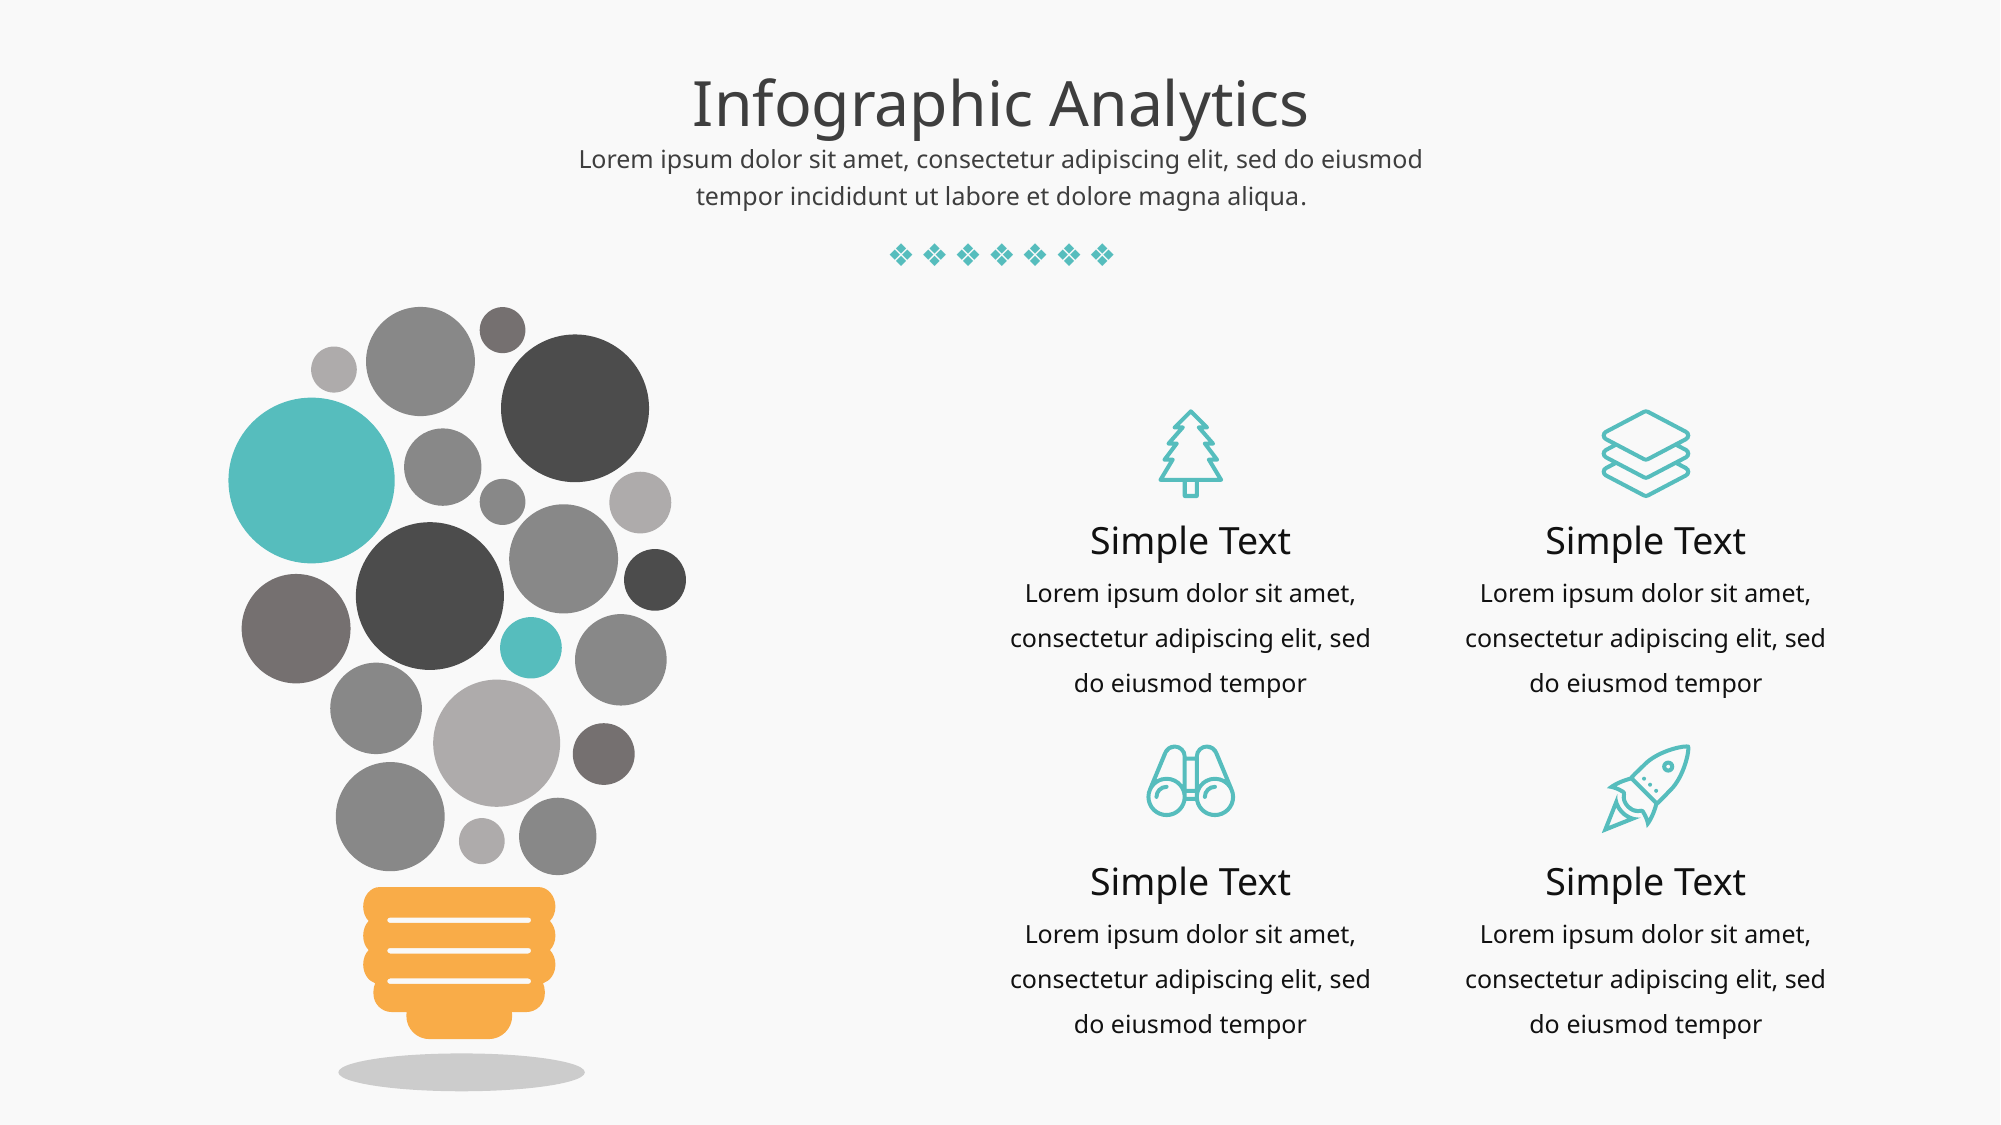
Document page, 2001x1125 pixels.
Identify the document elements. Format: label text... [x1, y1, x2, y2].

text_box Lorem ipsum dolor sit amet, consectetur adipiscing elit, sed do eiusmod tempor [1459, 903, 1833, 1039]
text_box Lorem ipsum dolor sit amet, consectetur adipiscing elit, sed do eiusmod tempor [1004, 562, 1378, 698]
text_box [1601, 409, 1691, 499]
text_box Lorem ipsum dolor sit amet, consectetur adipiscing elit, sed do eiusmod tempor [1004, 903, 1378, 1039]
text_box Lorem ipsum dolor sit amet, consectetur adipiscing elit, sed do eiusmod tempor [1459, 562, 1833, 698]
text_box [1606, 744, 1691, 829]
text_box Lorem ipsum dolor sit amet, consectetur adipiscing elit, sed do eiusmod tempor incididunt ut labore et dolore magna aliqua. [551, 135, 1452, 211]
text_box [1601, 793, 1641, 834]
text_box Simple Text [1545, 858, 1747, 904]
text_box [228, 306, 686, 1092]
text_box Infographic Analytics [692, 61, 1311, 135]
text_box Simple Text [1090, 517, 1292, 563]
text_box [887, 234, 1117, 273]
text_box Simple Text [1090, 858, 1292, 904]
text_box [1146, 744, 1236, 818]
text_box [1158, 409, 1224, 499]
text_box Simple Text [1545, 517, 1747, 563]
